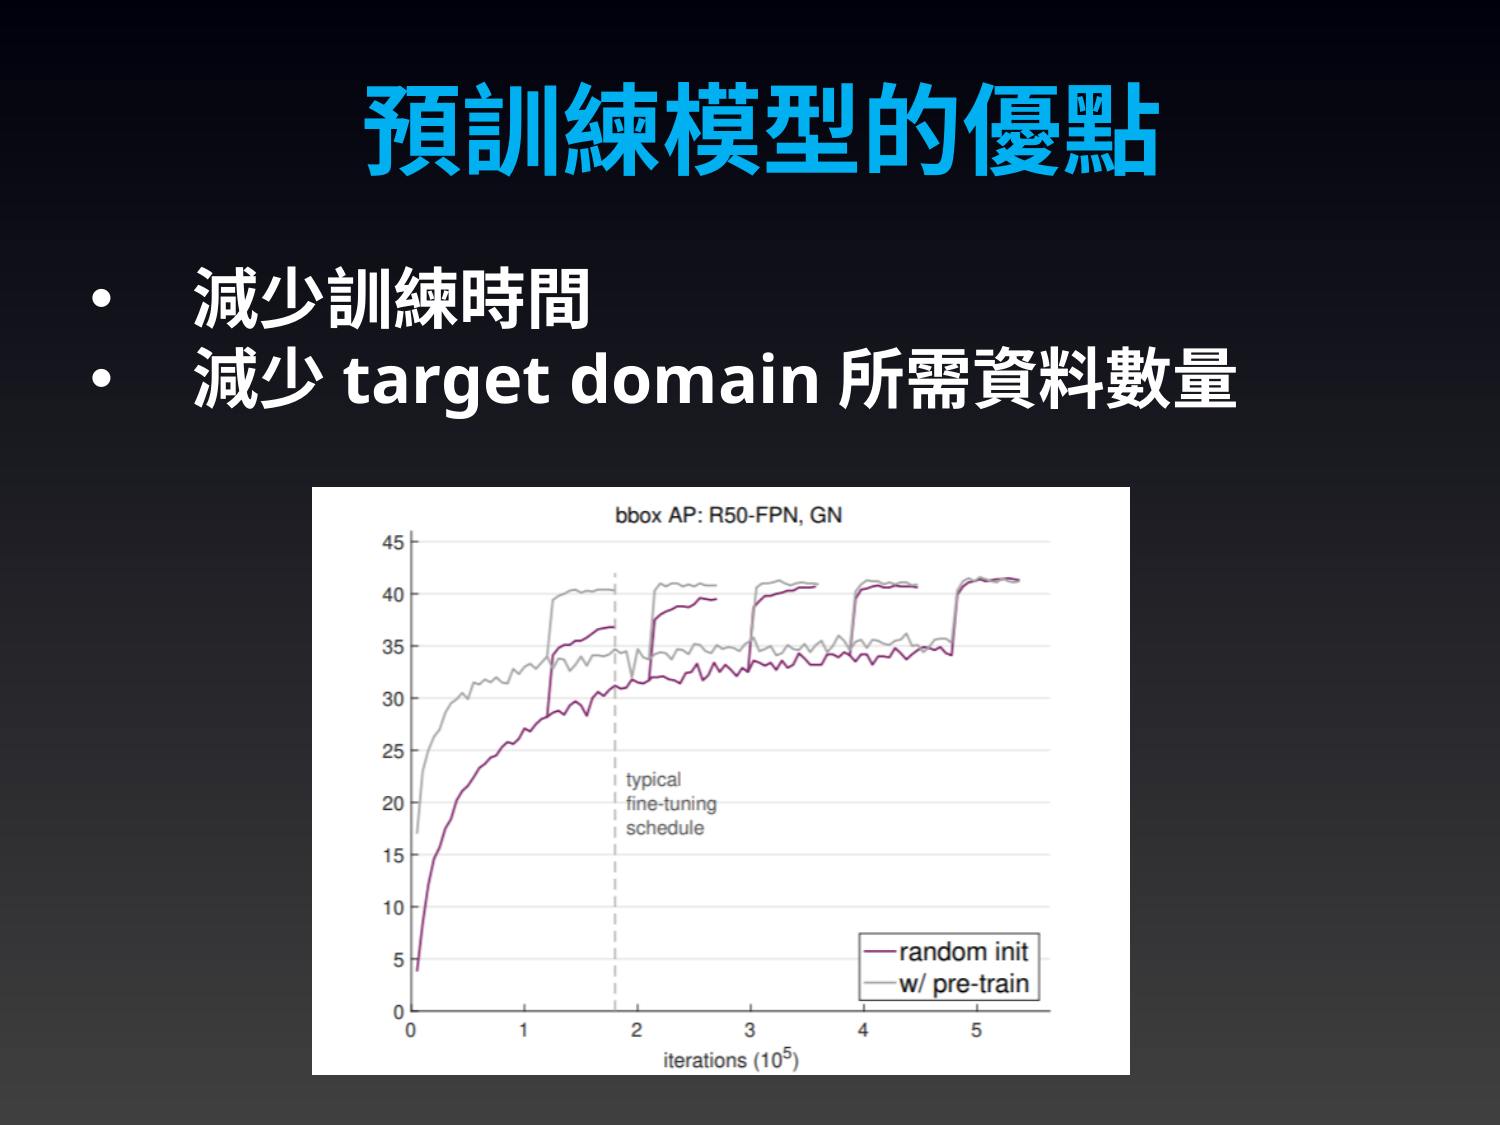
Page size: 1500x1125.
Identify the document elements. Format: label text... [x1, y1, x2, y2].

picture [312, 487, 1130, 1075]
text_box 預訓練模型的優點 [162, 39, 1363, 202]
text_box 減少訓練時間 減少target domain所需資料數量 [74, 249, 1425, 425]
